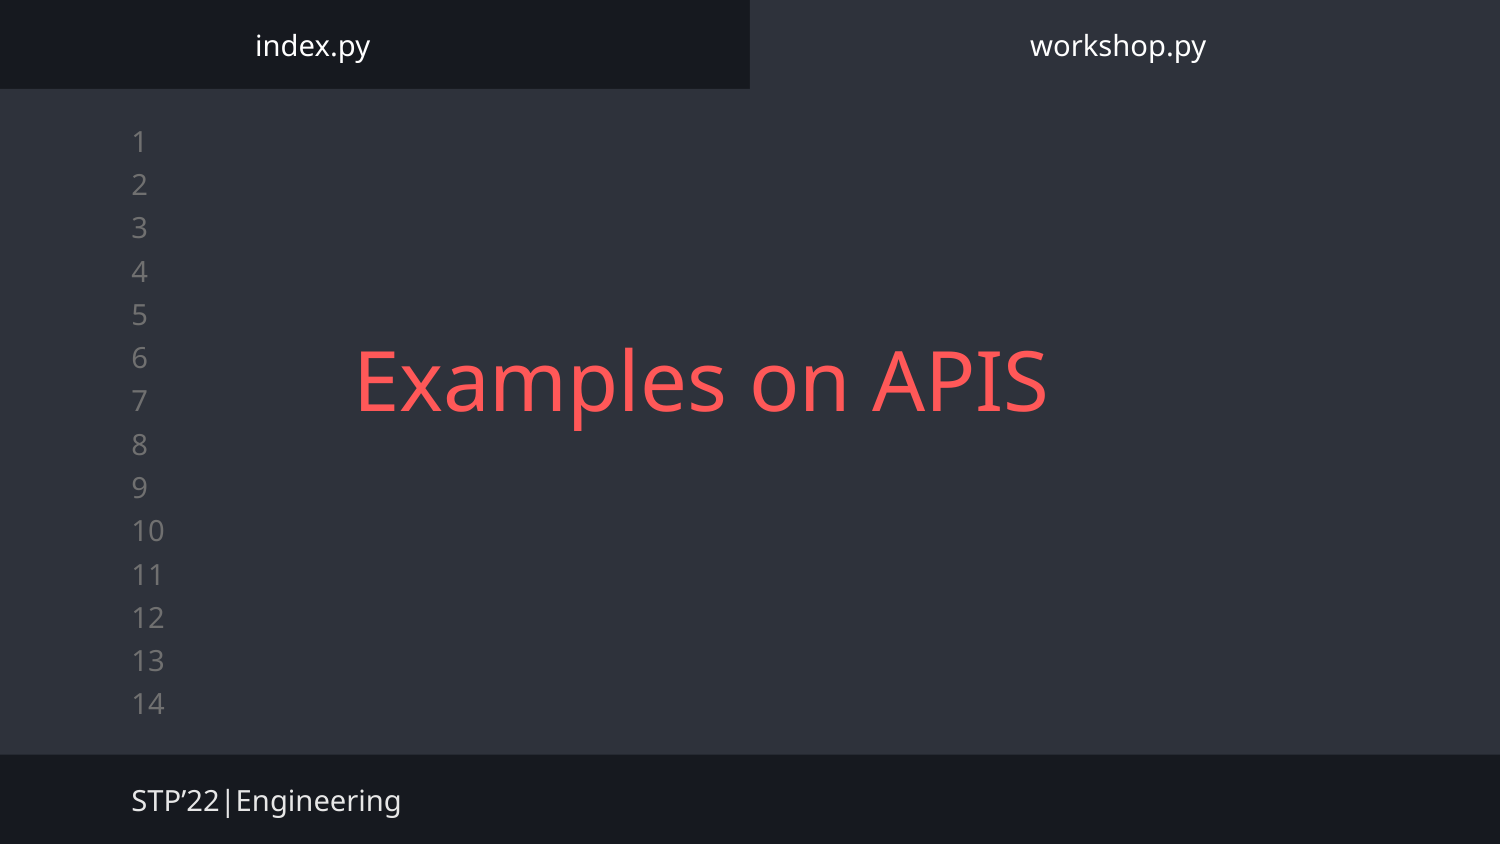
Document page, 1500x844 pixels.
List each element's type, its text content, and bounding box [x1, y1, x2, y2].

text_box workshop.py [1015, 12, 1316, 92]
text_box index.py [240, 12, 541, 92]
text_box STP’22|Engineering [116, 770, 915, 829]
list Examples on APIS [240, 128, 1384, 629]
